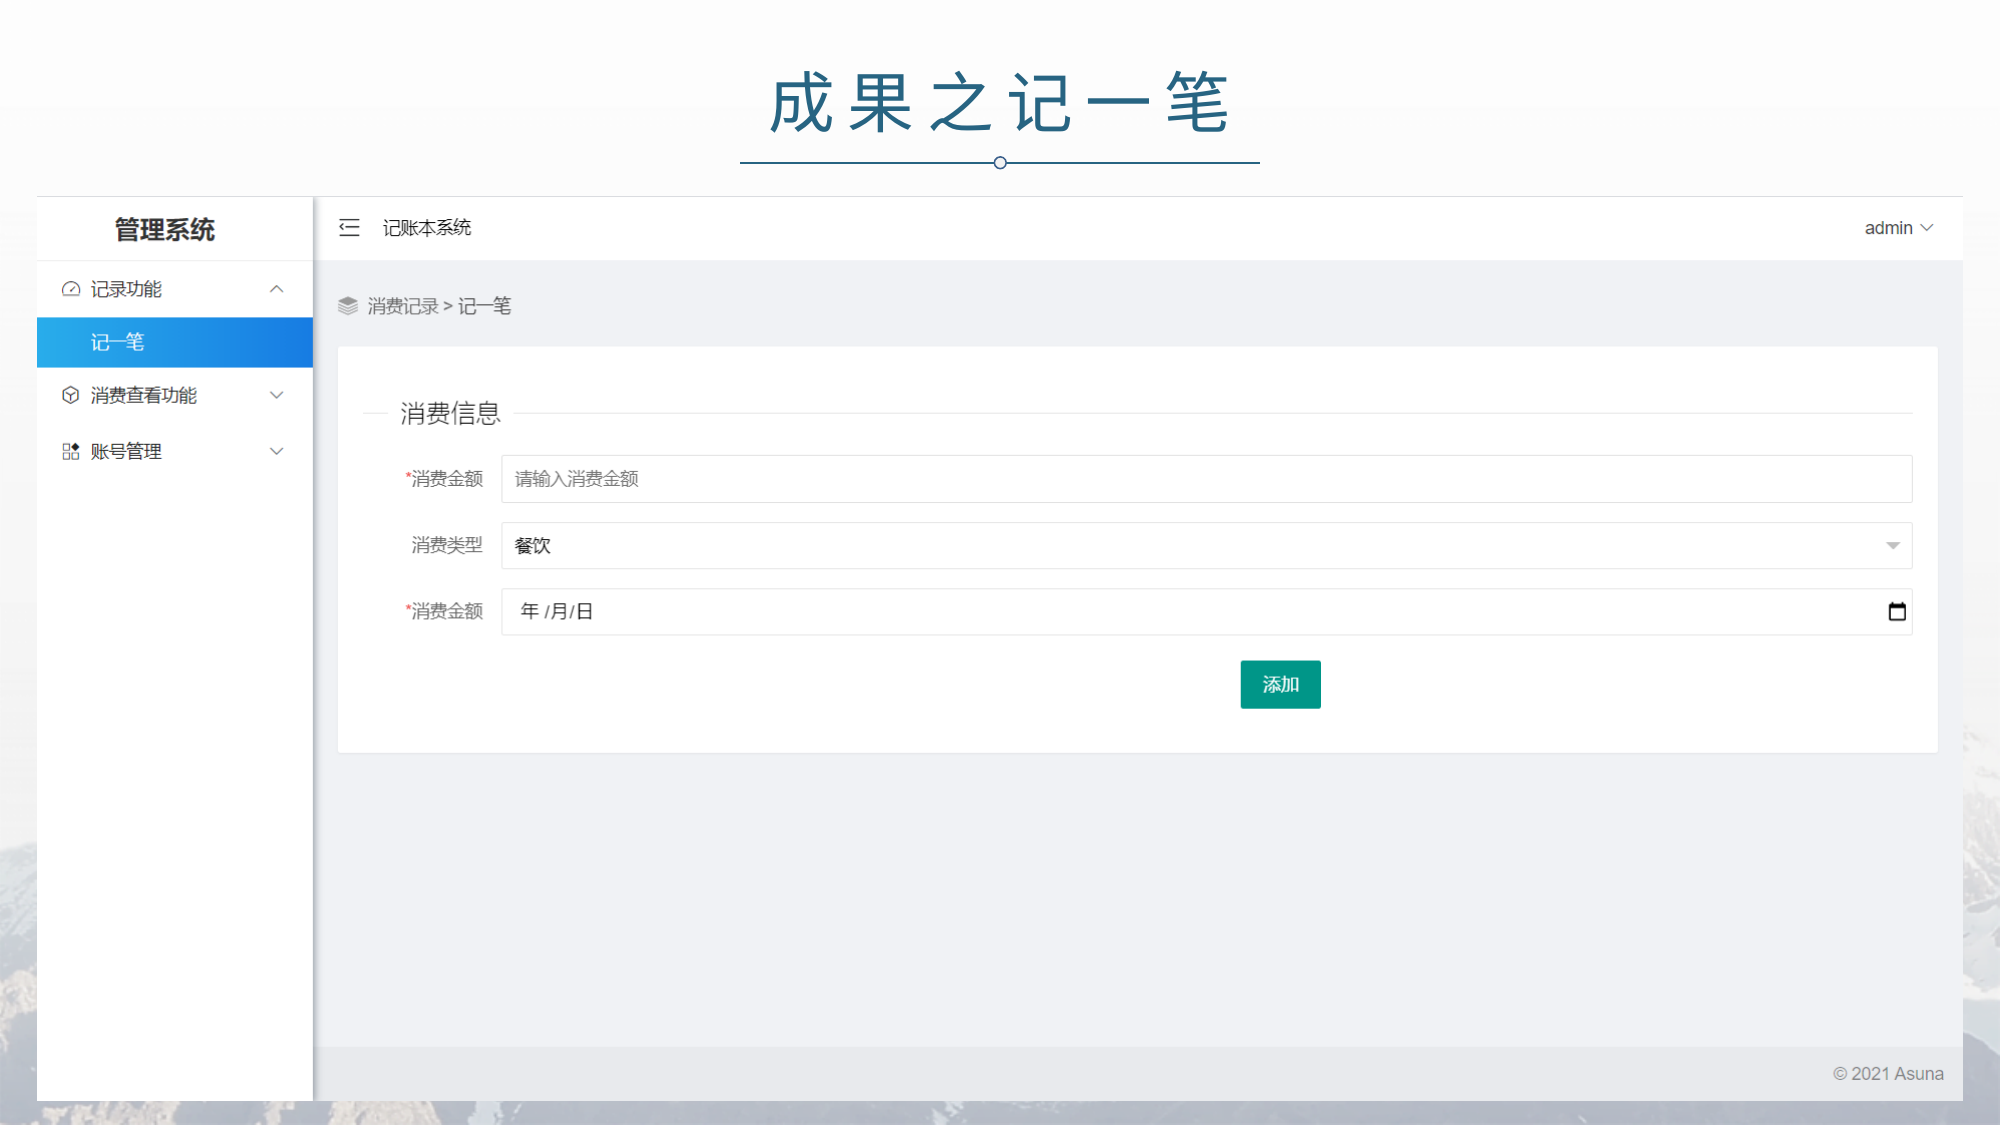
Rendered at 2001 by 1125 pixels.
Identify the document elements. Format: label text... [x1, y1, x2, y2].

picture [0, 0, 2000, 1125]
text_box 成果之记一笔 [698, 53, 1302, 149]
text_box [739, 156, 1260, 169]
